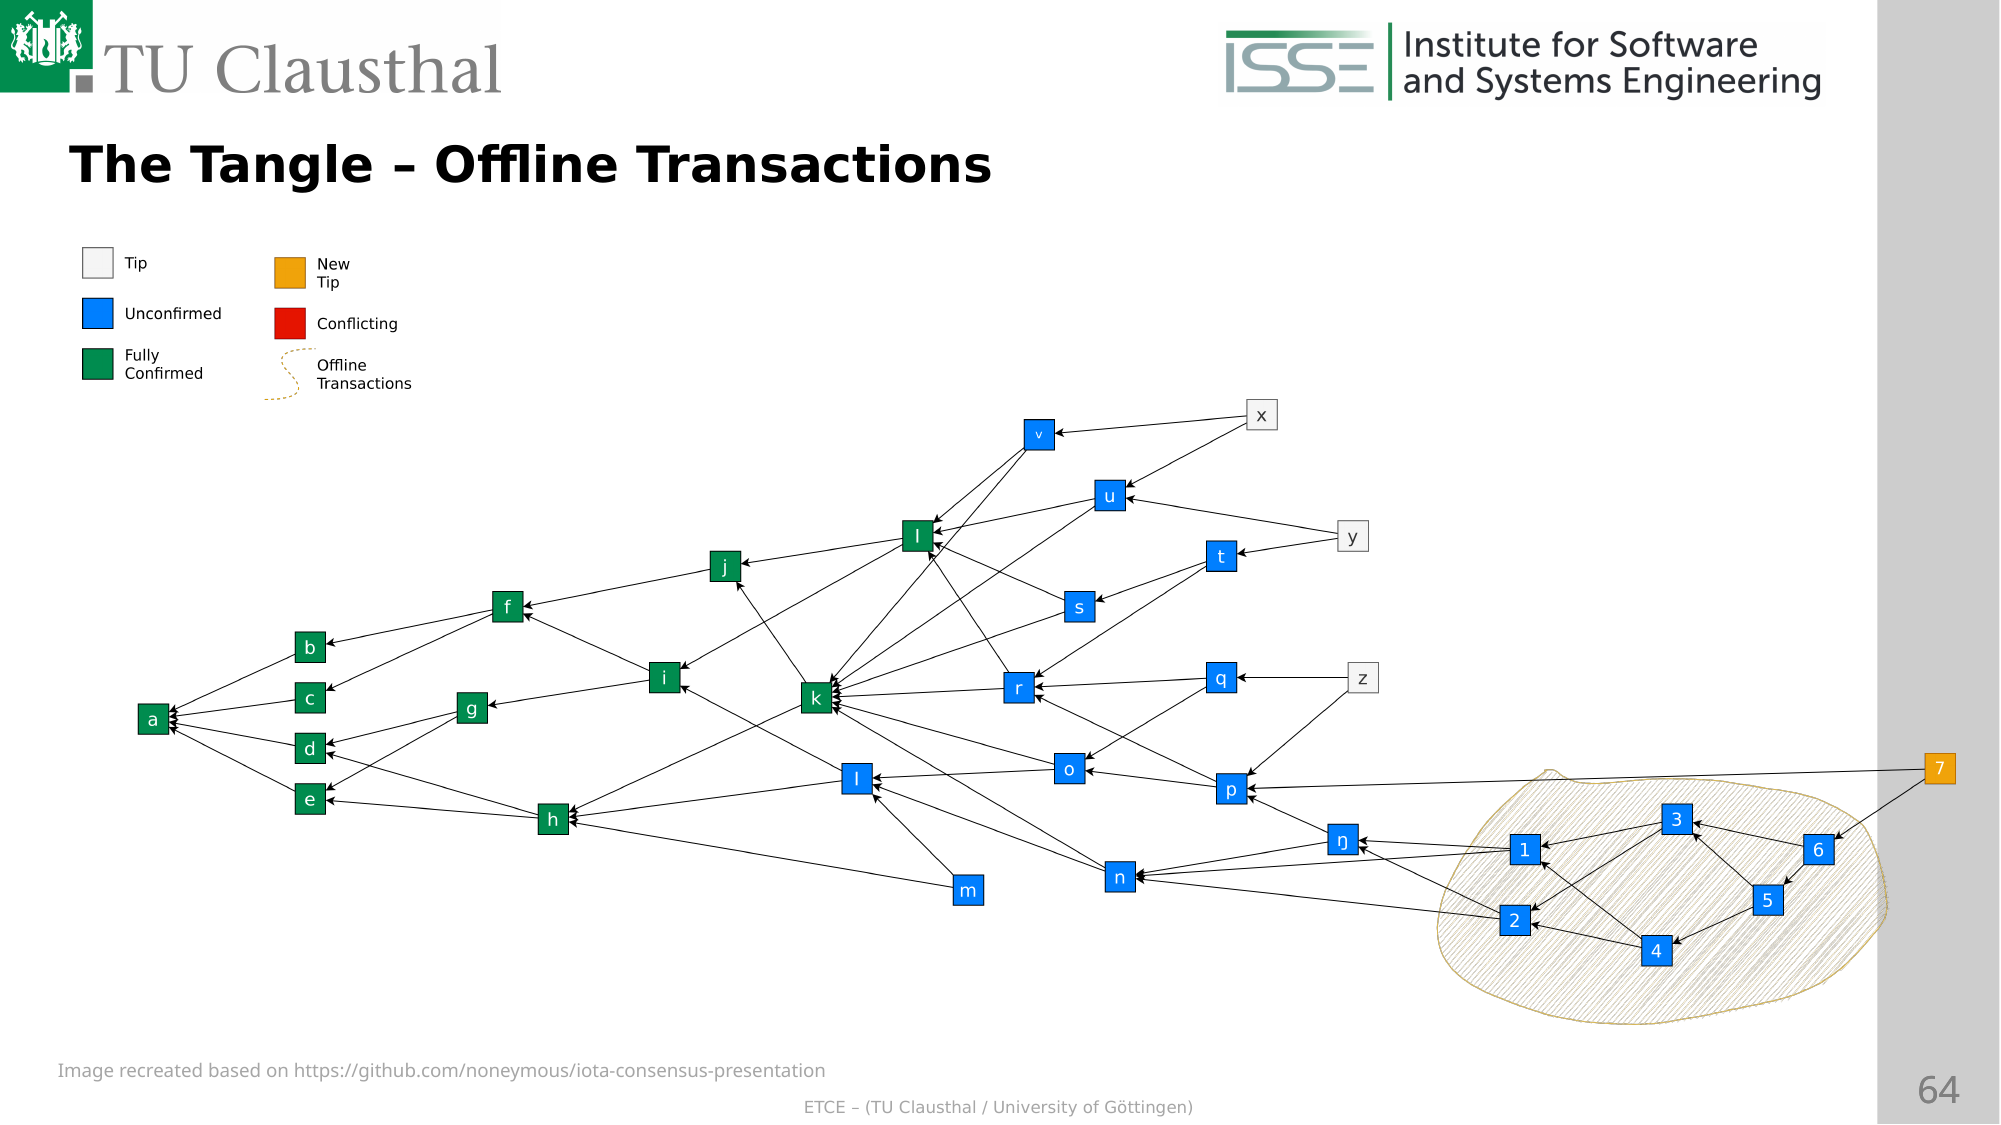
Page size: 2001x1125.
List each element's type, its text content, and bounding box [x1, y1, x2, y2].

picture [0, 0, 501, 93]
picture [1218, 22, 1826, 107]
text_box Image recreated based on https://github.com/noneymous/iota-consensus-presentation [43, 1051, 1521, 1089]
text_box The Tangle – Offline Transactions [55, 125, 1819, 208]
picture [82, 246, 1956, 1026]
